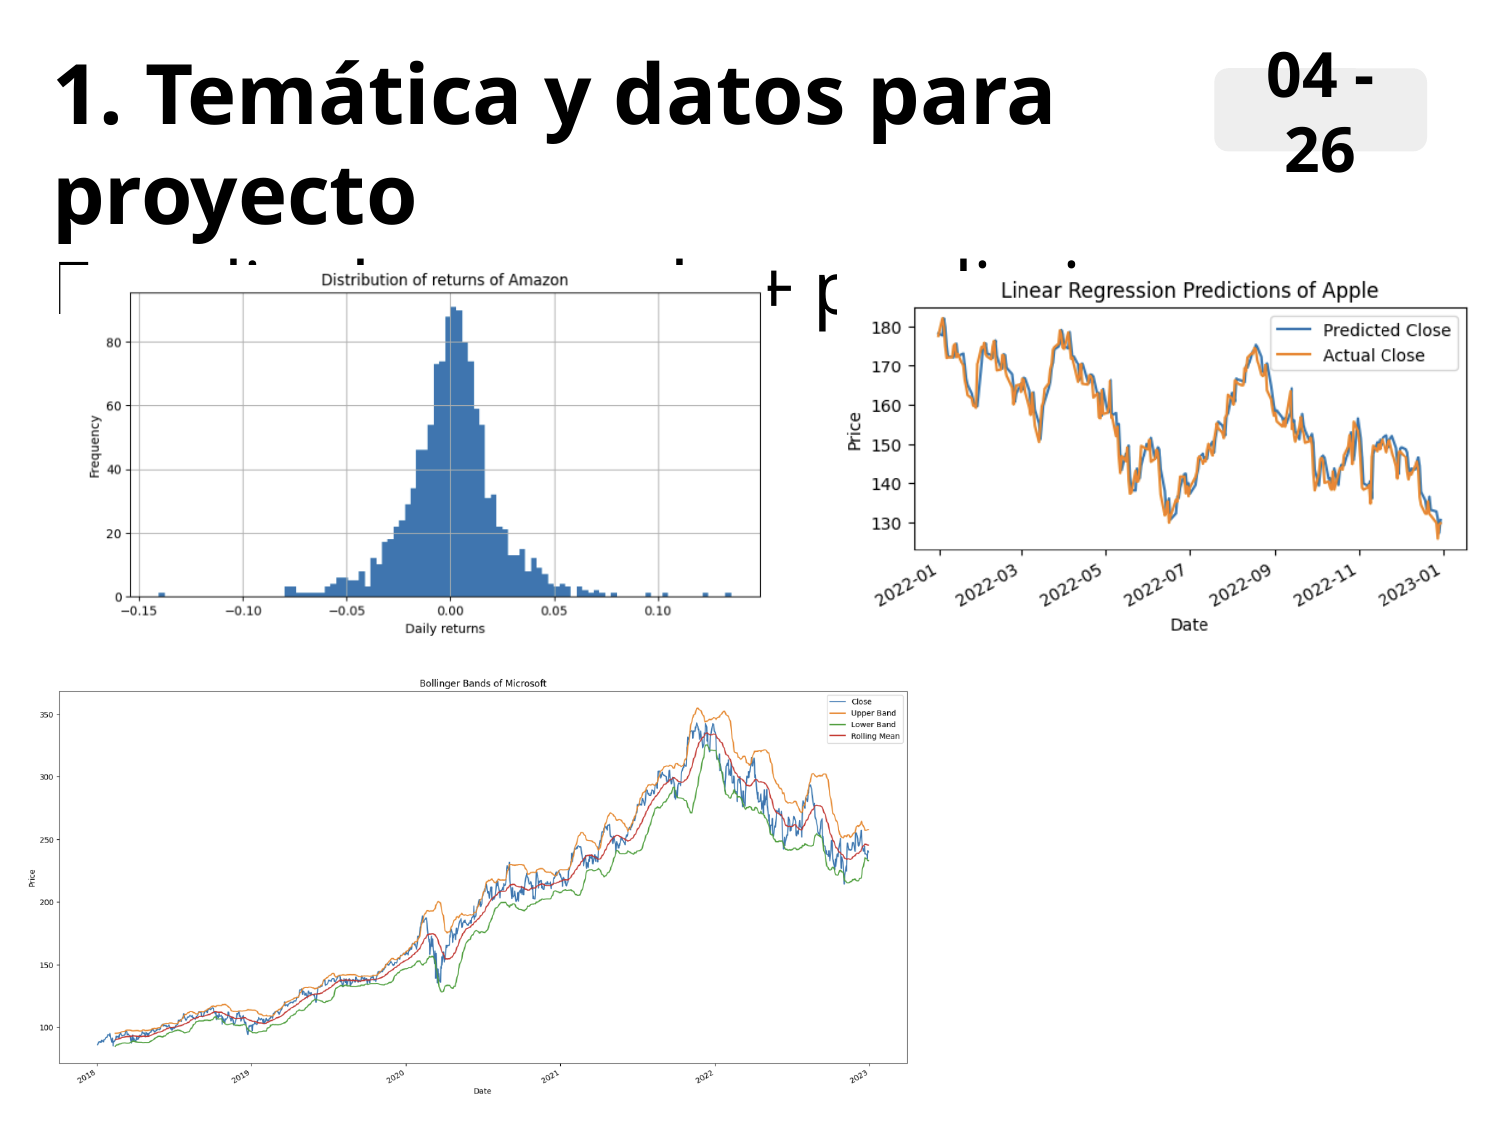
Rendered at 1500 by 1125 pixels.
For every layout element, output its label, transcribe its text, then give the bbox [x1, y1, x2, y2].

picture [60, 265, 768, 656]
text_box 1. Temática y datos para proyecto Estudio de mercado + predicciones [37, 26, 1441, 344]
text_box 04 - 26 [1214, 68, 1428, 152]
picture [24, 674, 911, 1101]
picture [836, 270, 1476, 644]
